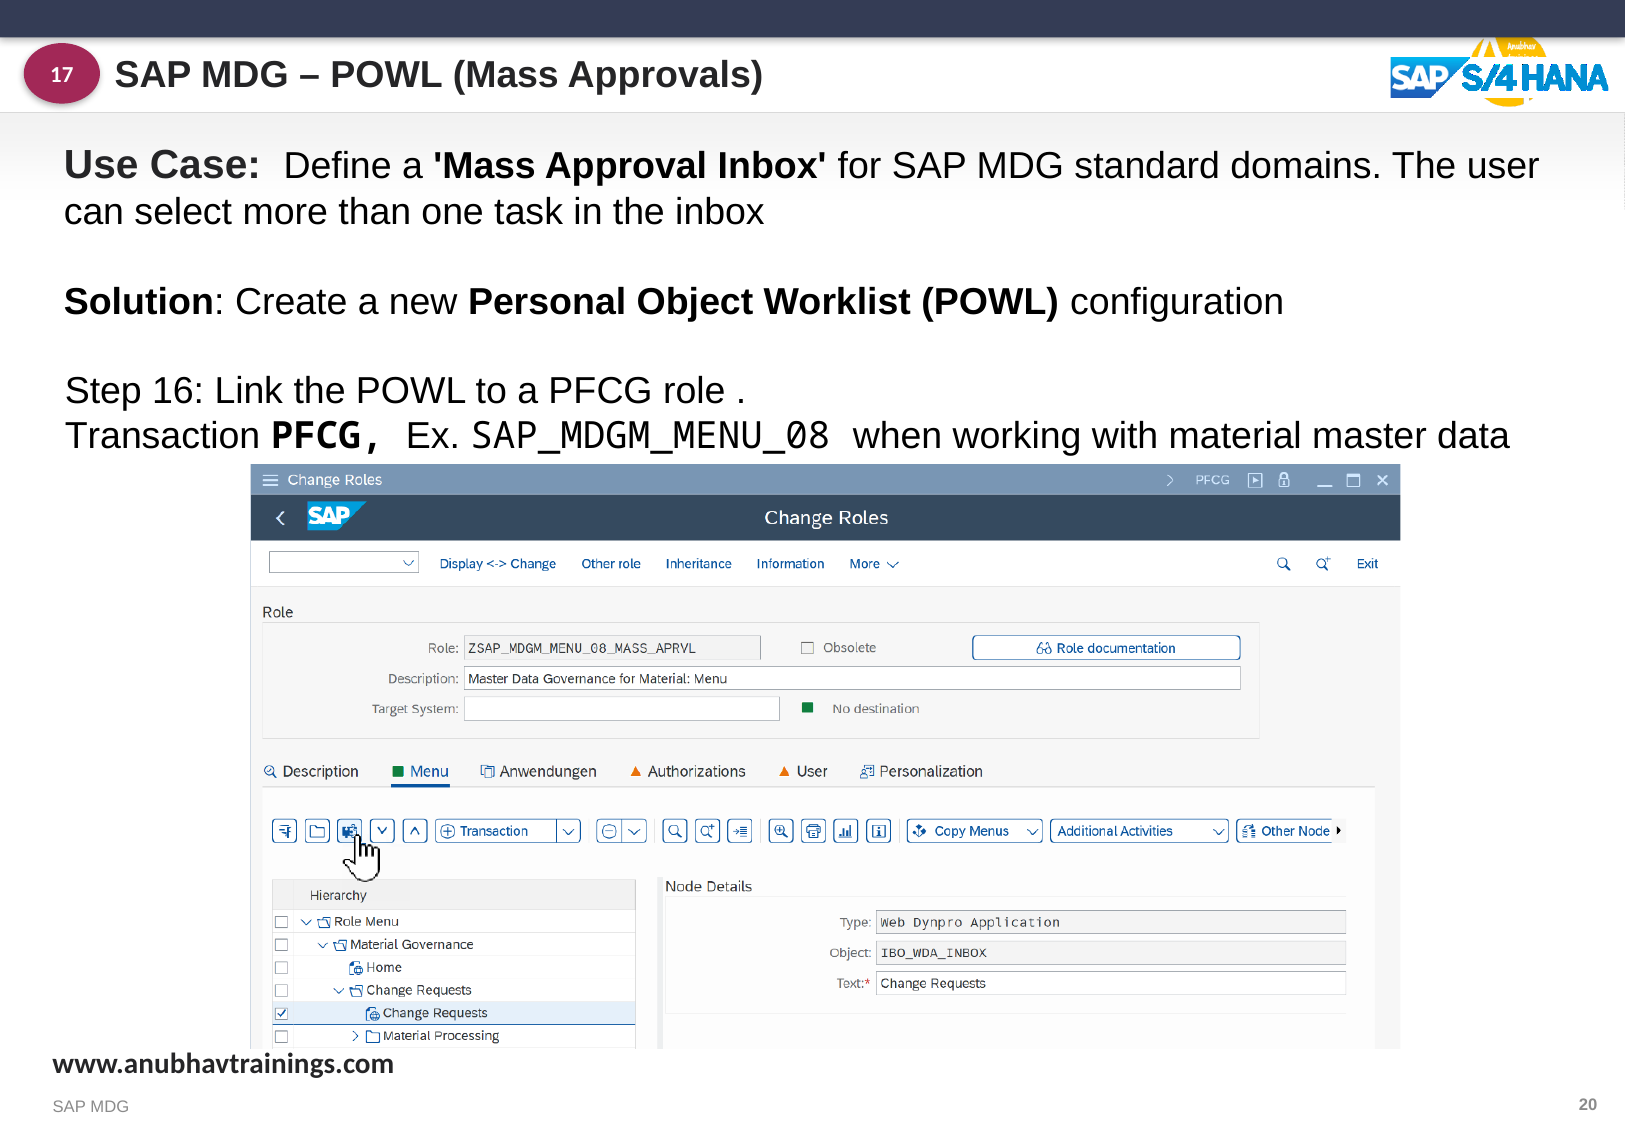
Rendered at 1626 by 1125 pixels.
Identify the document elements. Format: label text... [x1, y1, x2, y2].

text_box SAP MDG – POWL (Mass Approvals) [99, 42, 1438, 103]
picture [250, 464, 1401, 1049]
picture [0, 113, 1625, 210]
title Use Case: Define a 'Mass Approval Inbox' for SAP MDG standard domains. The user can select more than one task in the inbox Solution: Create a new Personal Object Worklist (POWL) configuration [63, 136, 1588, 327]
text_box Step 16: Link the POWL to a PFCG role . Transaction PFCG, Ex. SAP_MDGM_MENU_08 when working with material master data [50, 358, 1588, 464]
text_box [0, 0, 1625, 38]
text_box 17 [23, 42, 101, 105]
picture [1438, 38, 1609, 112]
